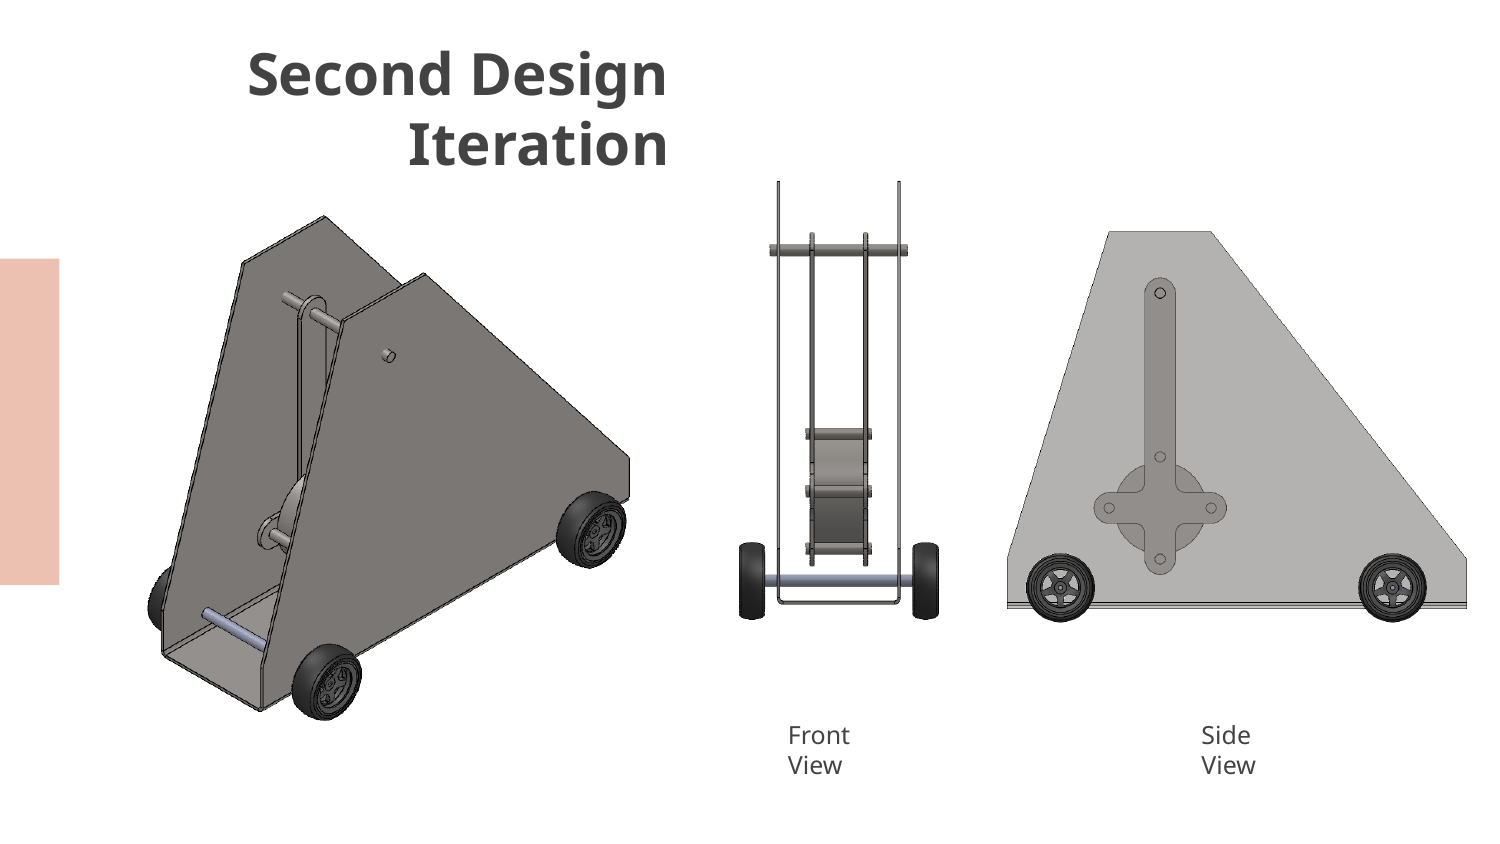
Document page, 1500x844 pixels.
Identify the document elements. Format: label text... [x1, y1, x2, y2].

subtitle Front View [772, 704, 915, 771]
text_box [0, 258, 60, 585]
picture [999, 217, 1475, 664]
picture [85, 172, 945, 758]
subtitle Side View [1186, 704, 1316, 771]
title Second Design Iteration [110, 33, 685, 181]
